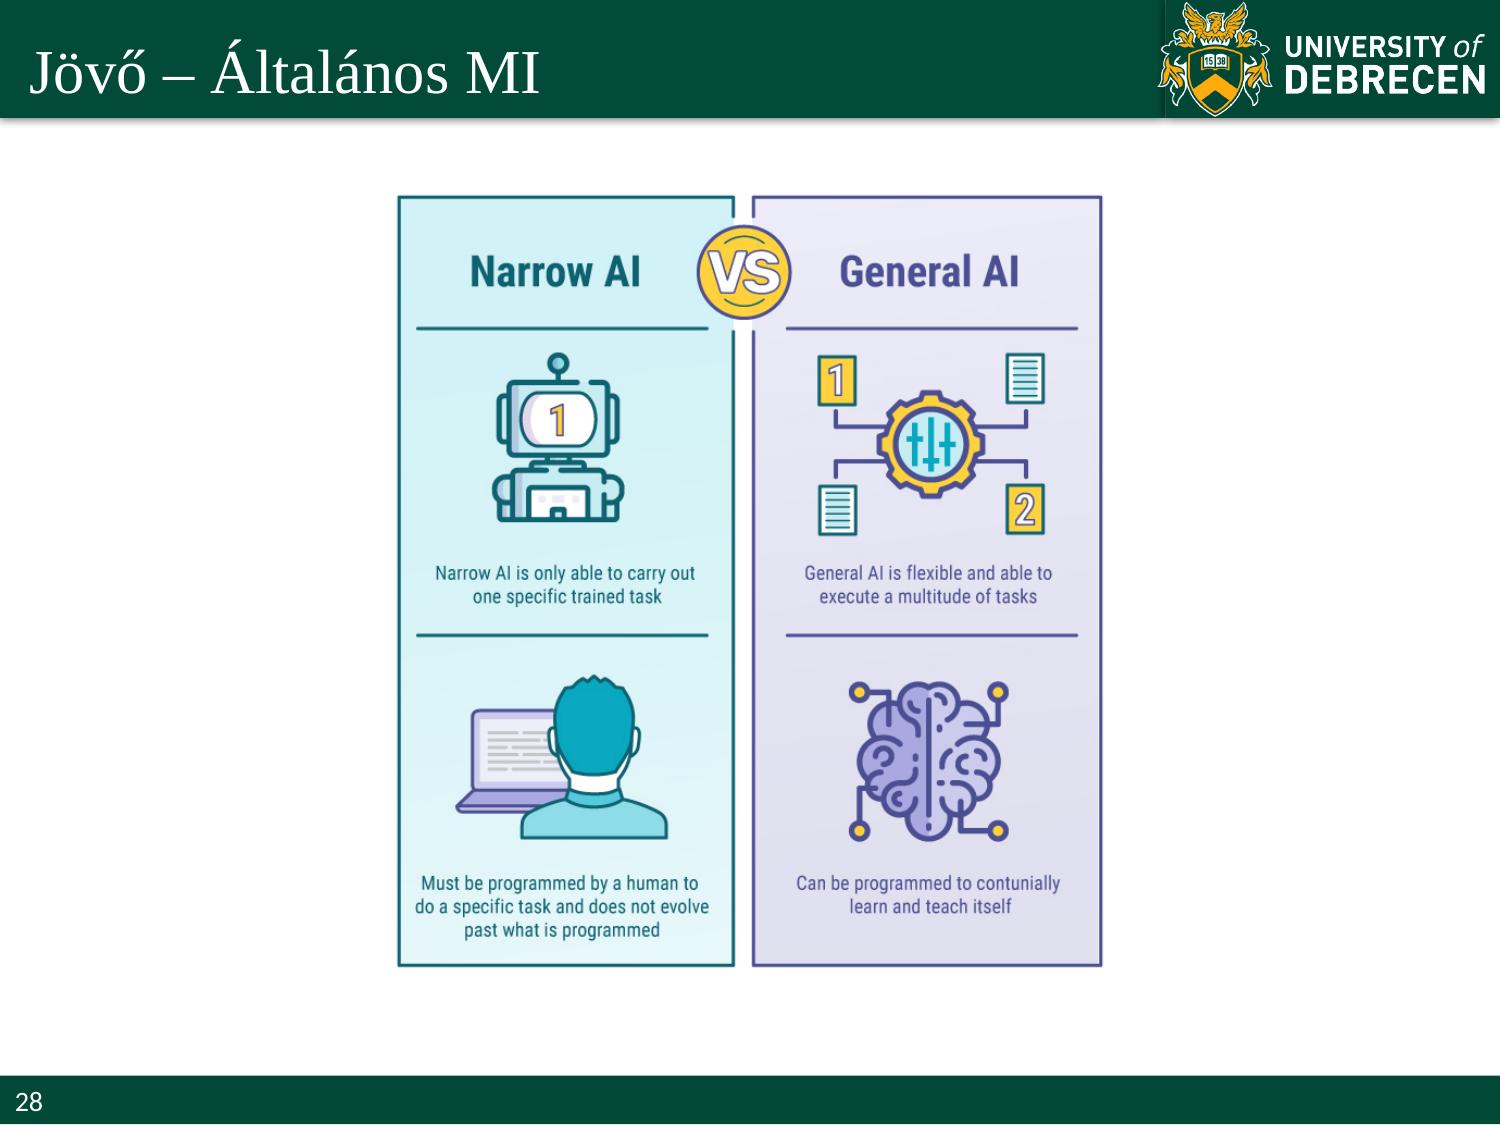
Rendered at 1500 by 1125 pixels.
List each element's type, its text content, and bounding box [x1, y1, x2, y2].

picture [388, 185, 1112, 976]
picture [1157, 1, 1500, 117]
title Jövő – Általános MI [0, 0, 1149, 115]
